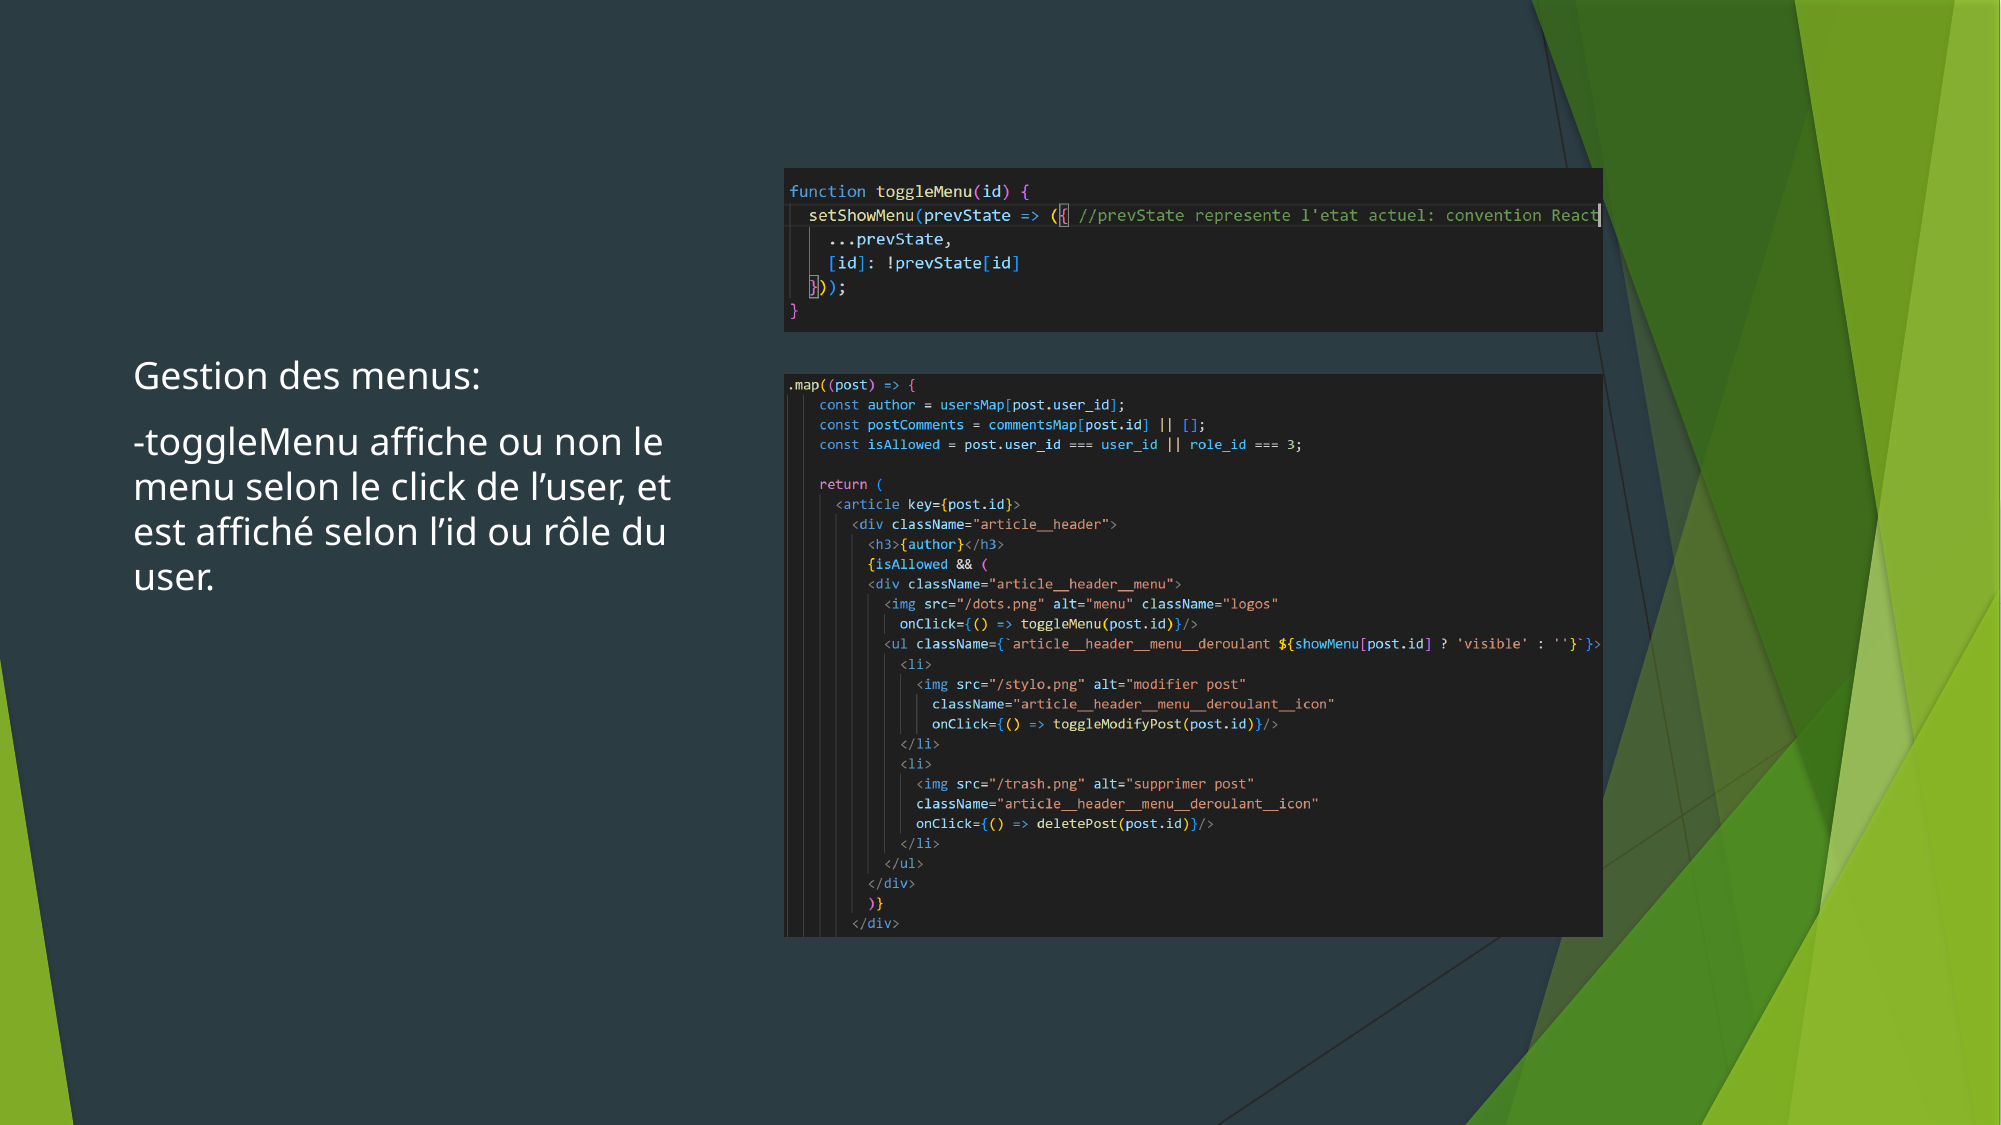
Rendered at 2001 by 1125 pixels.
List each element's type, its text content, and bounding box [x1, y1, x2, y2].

picture [784, 167, 1603, 333]
picture [784, 374, 1603, 937]
list Gestion des menus: -toggleMenu affiche ou non le menu selon le click de l’user, et est affiché selon l’id ou rôle du user. [118, 344, 717, 700]
